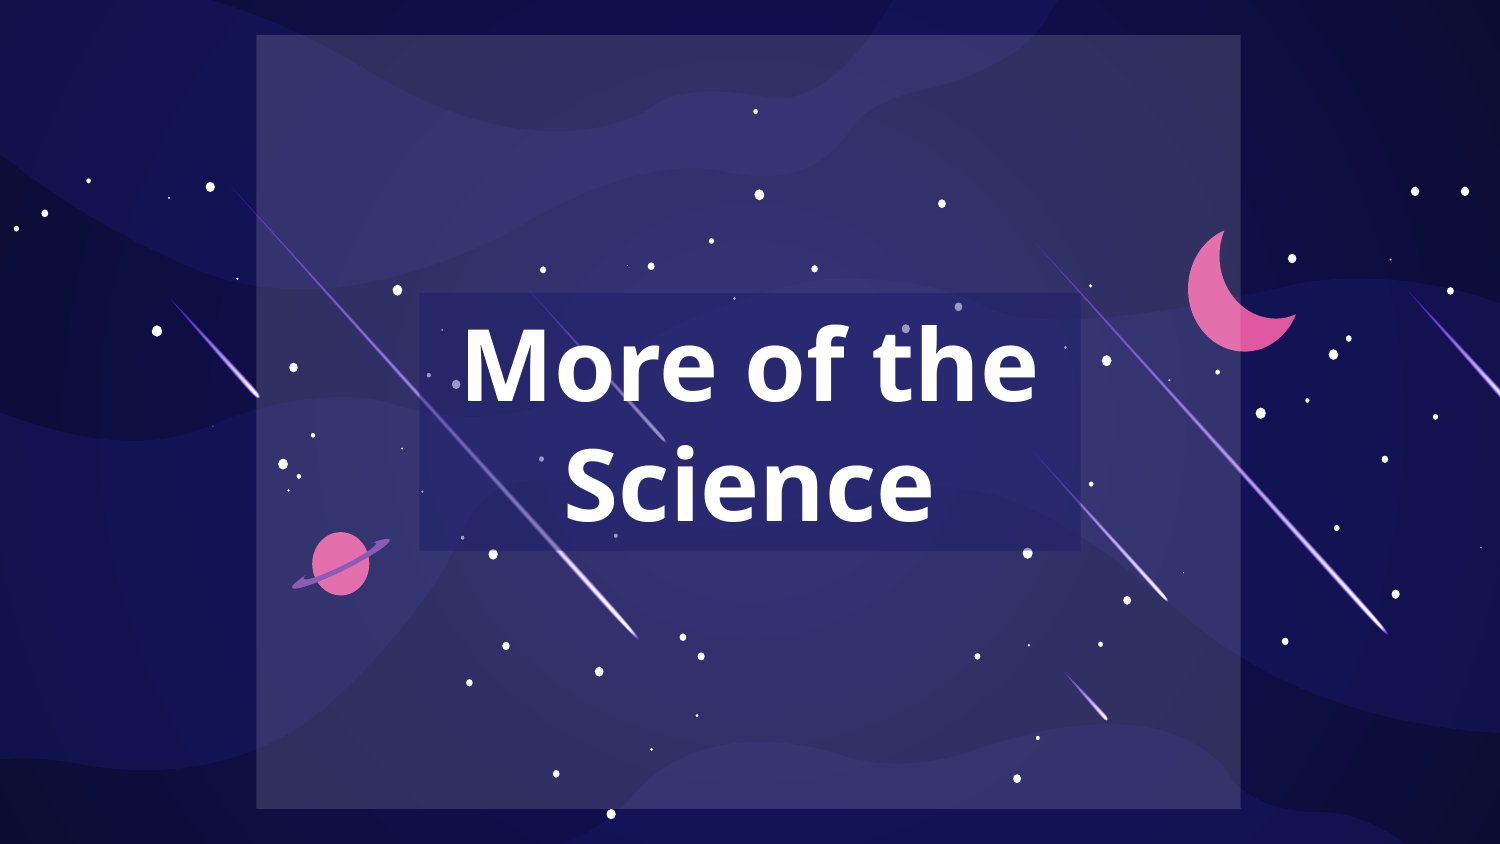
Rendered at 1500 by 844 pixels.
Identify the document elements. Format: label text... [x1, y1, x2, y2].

title More of the Science [419, 293, 1081, 551]
